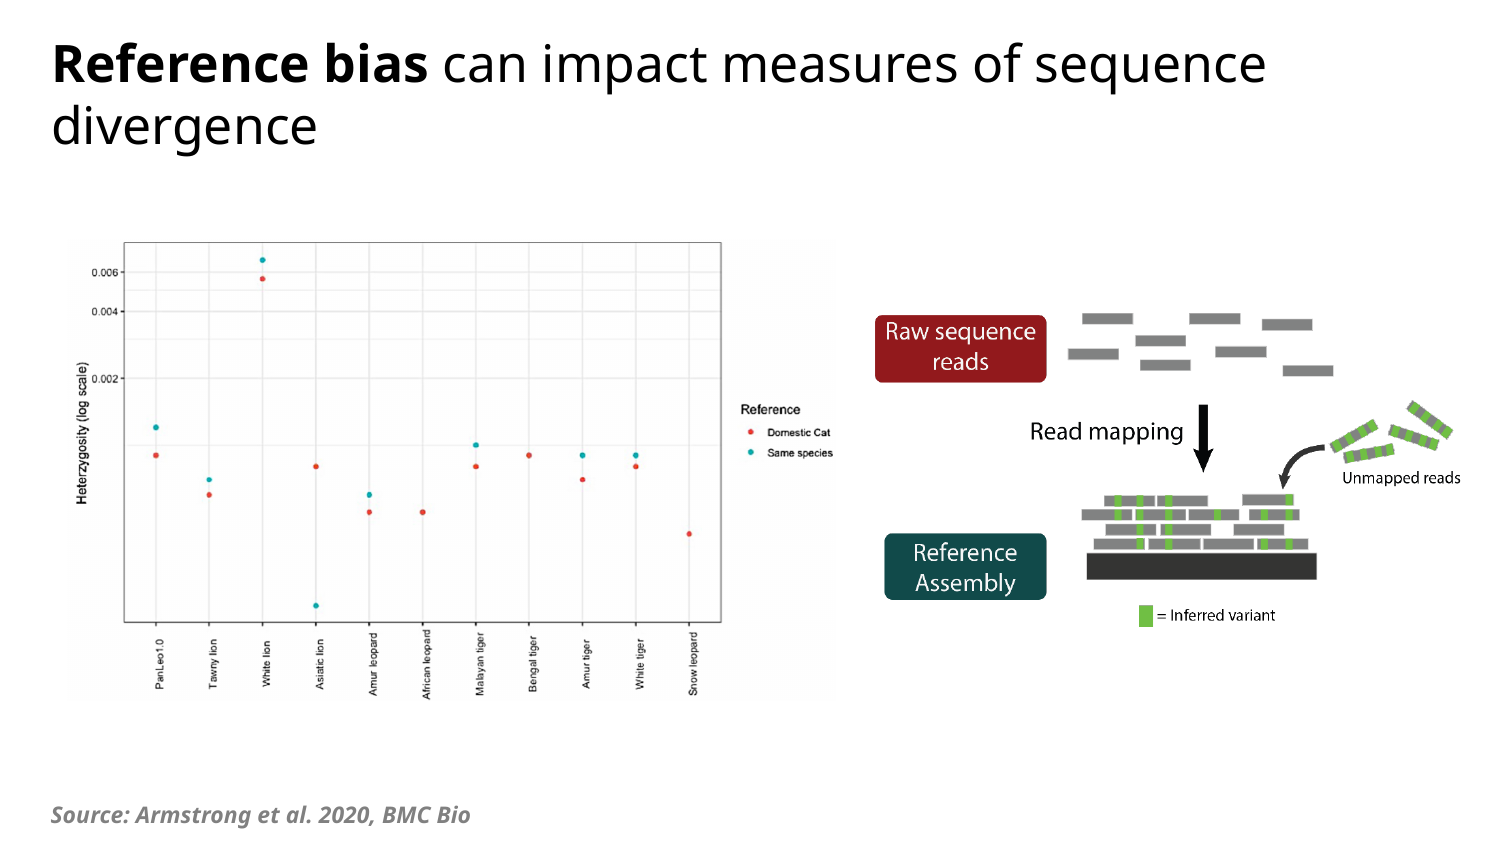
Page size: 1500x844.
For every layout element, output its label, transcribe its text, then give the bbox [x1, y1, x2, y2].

title Reference bias can impact measures of sequence divergence [35, 22, 1471, 164]
text_box Source: Armstrong et al. 2020, BMC Bio [35, 793, 505, 836]
picture [67, 239, 836, 701]
picture [868, 313, 1464, 627]
